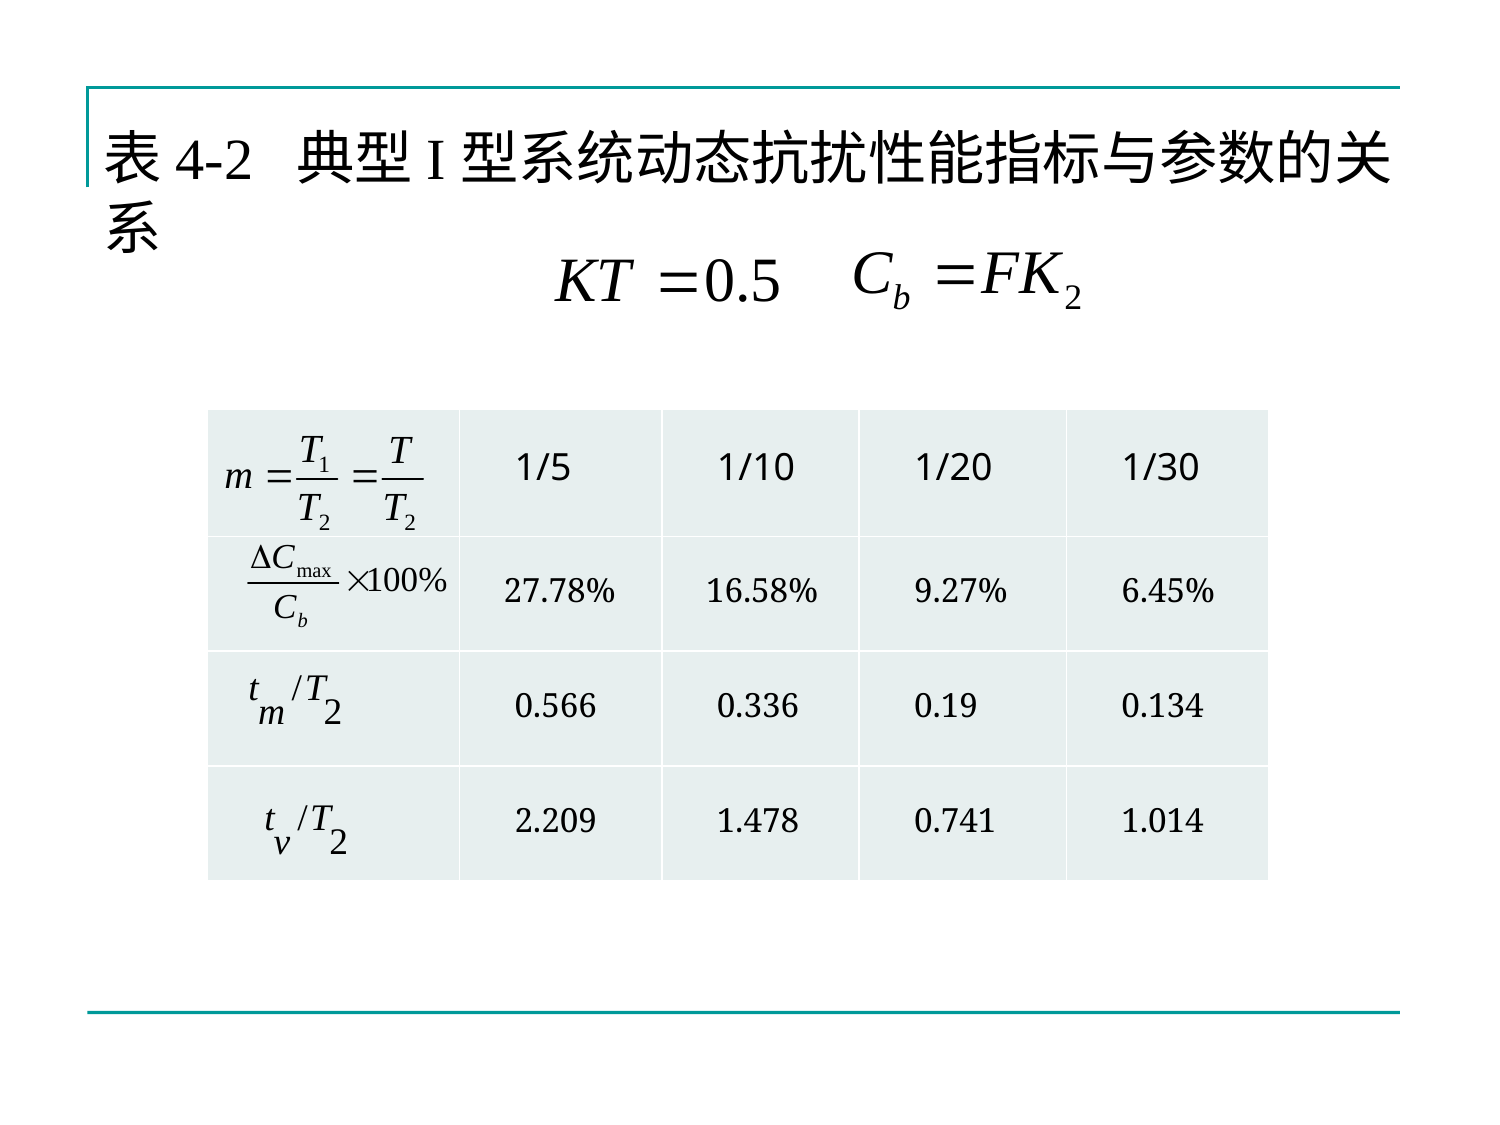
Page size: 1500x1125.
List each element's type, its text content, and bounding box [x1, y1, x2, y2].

table_header 1/30 [1067, 410, 1268, 536]
table_cell 0.566 [460, 652, 661, 765]
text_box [844, 231, 1093, 325]
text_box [245, 669, 346, 730]
table_cell 2.209 [460, 767, 661, 880]
table_cell 6.45% [1067, 537, 1268, 650]
table_cell [208, 652, 459, 765]
table_header 1/20 [860, 410, 1066, 536]
table_header [208, 410, 459, 536]
table_cell [208, 767, 459, 880]
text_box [261, 799, 352, 860]
table_cell 9.27% [860, 537, 1066, 650]
table_cell 0.134 [1067, 652, 1268, 765]
table_cell 1.478 [663, 767, 858, 880]
table_cell 0.741 [860, 767, 1066, 880]
table_cell 16.58% [663, 537, 858, 650]
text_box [241, 533, 455, 636]
table_cell [208, 537, 459, 650]
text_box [543, 243, 792, 318]
table_cell 0.19 [860, 652, 1066, 765]
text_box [218, 422, 431, 539]
table_header 1/10 [663, 410, 858, 536]
table_cell 0.336 [663, 652, 858, 765]
table_cell 1.014 [1067, 767, 1268, 880]
text_box 表4-2 典型I型系统动态抗扰性能指标与参数的关系 [88, 113, 1459, 269]
table_cell 27.78% [460, 537, 661, 650]
table_header 1/5 [460, 410, 661, 536]
